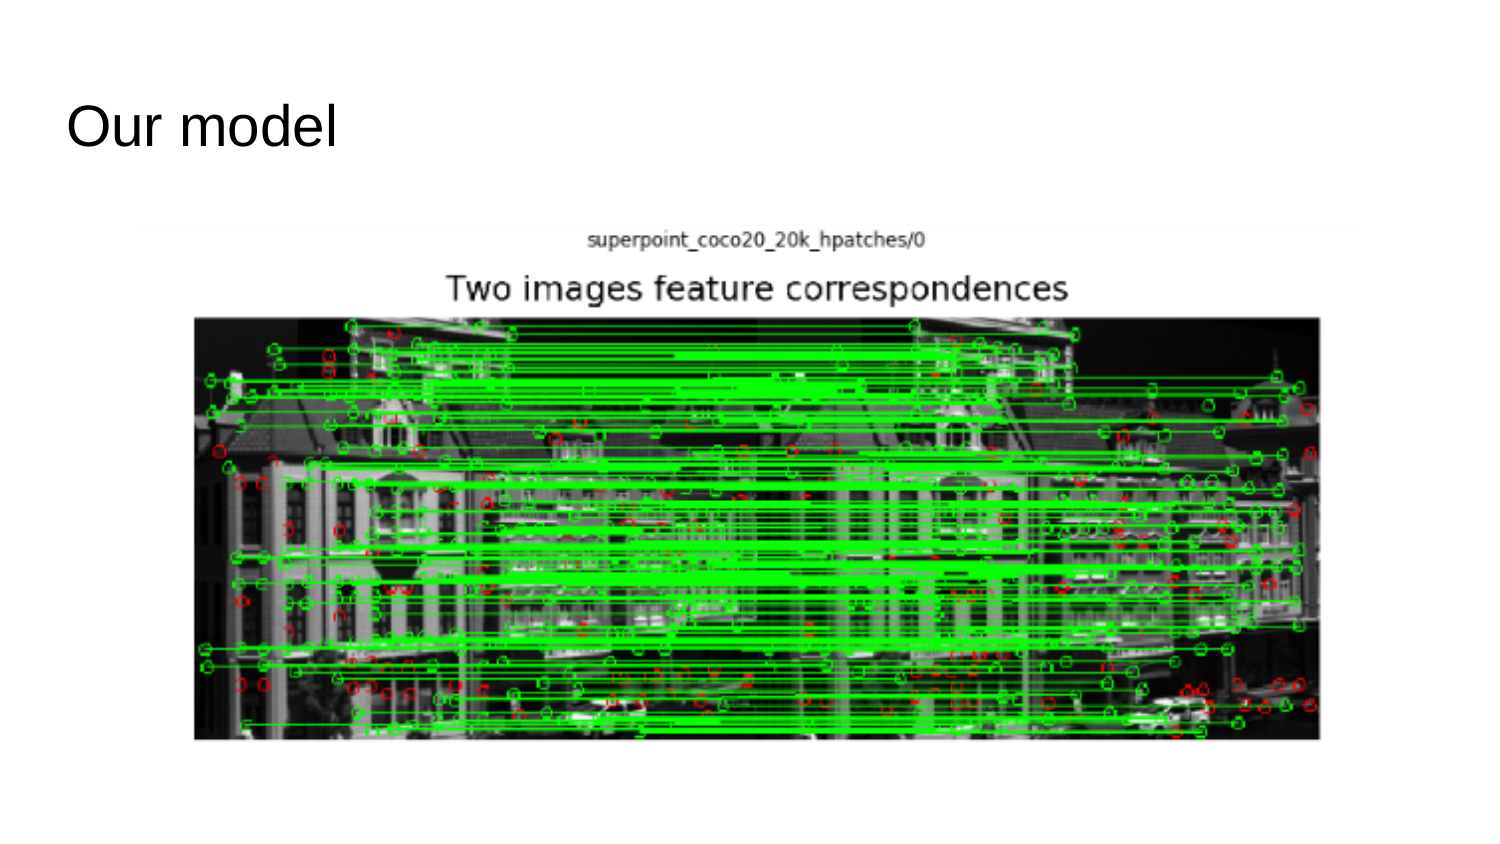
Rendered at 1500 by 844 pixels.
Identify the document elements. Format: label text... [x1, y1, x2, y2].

picture [139, 224, 1361, 762]
title Our model [51, 72, 1449, 167]
